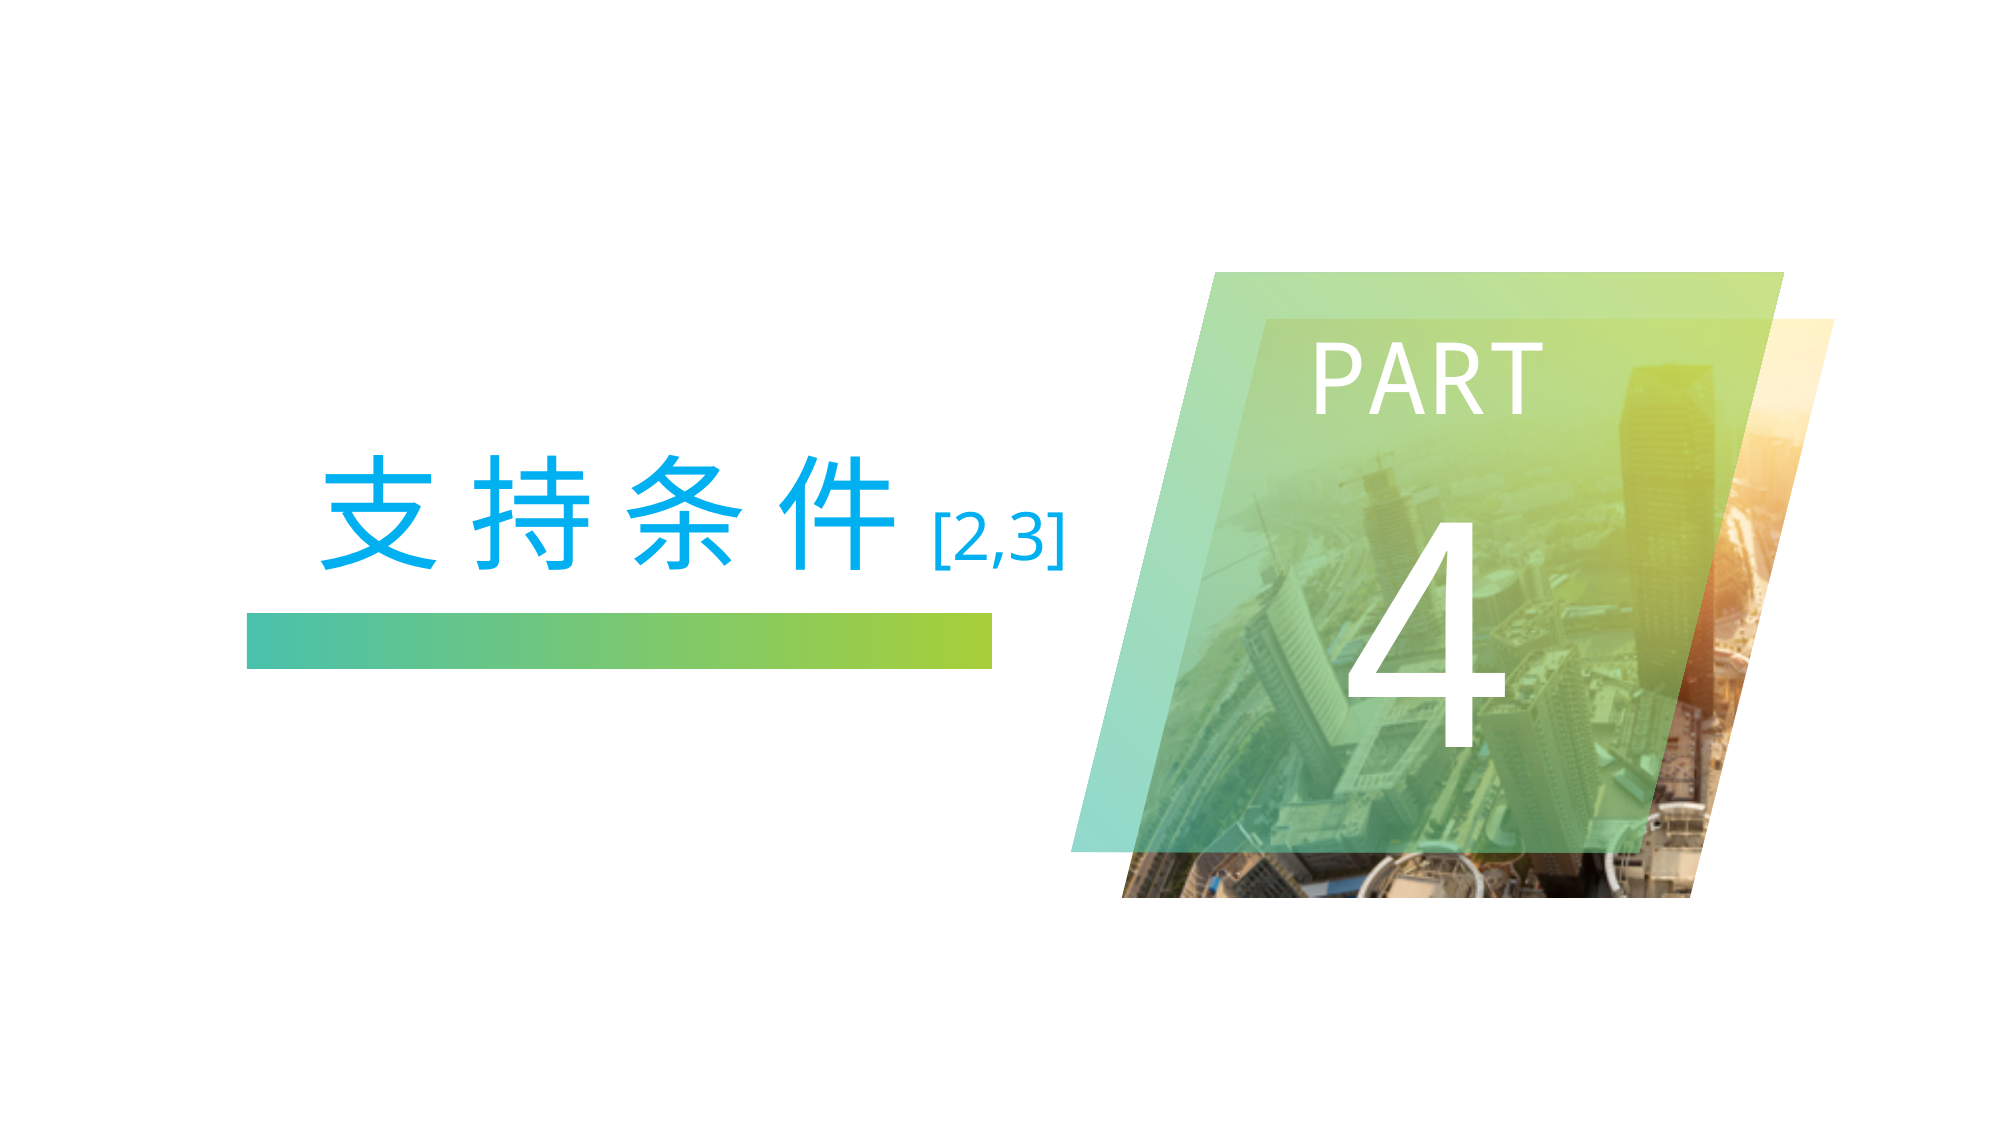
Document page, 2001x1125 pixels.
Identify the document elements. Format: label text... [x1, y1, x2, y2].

text_box 支 持 条 件[2,3] [301, 428, 1085, 593]
text_box [1120, 317, 1836, 900]
text_box PART 4 [1069, 271, 1786, 854]
text_box [246, 613, 993, 670]
